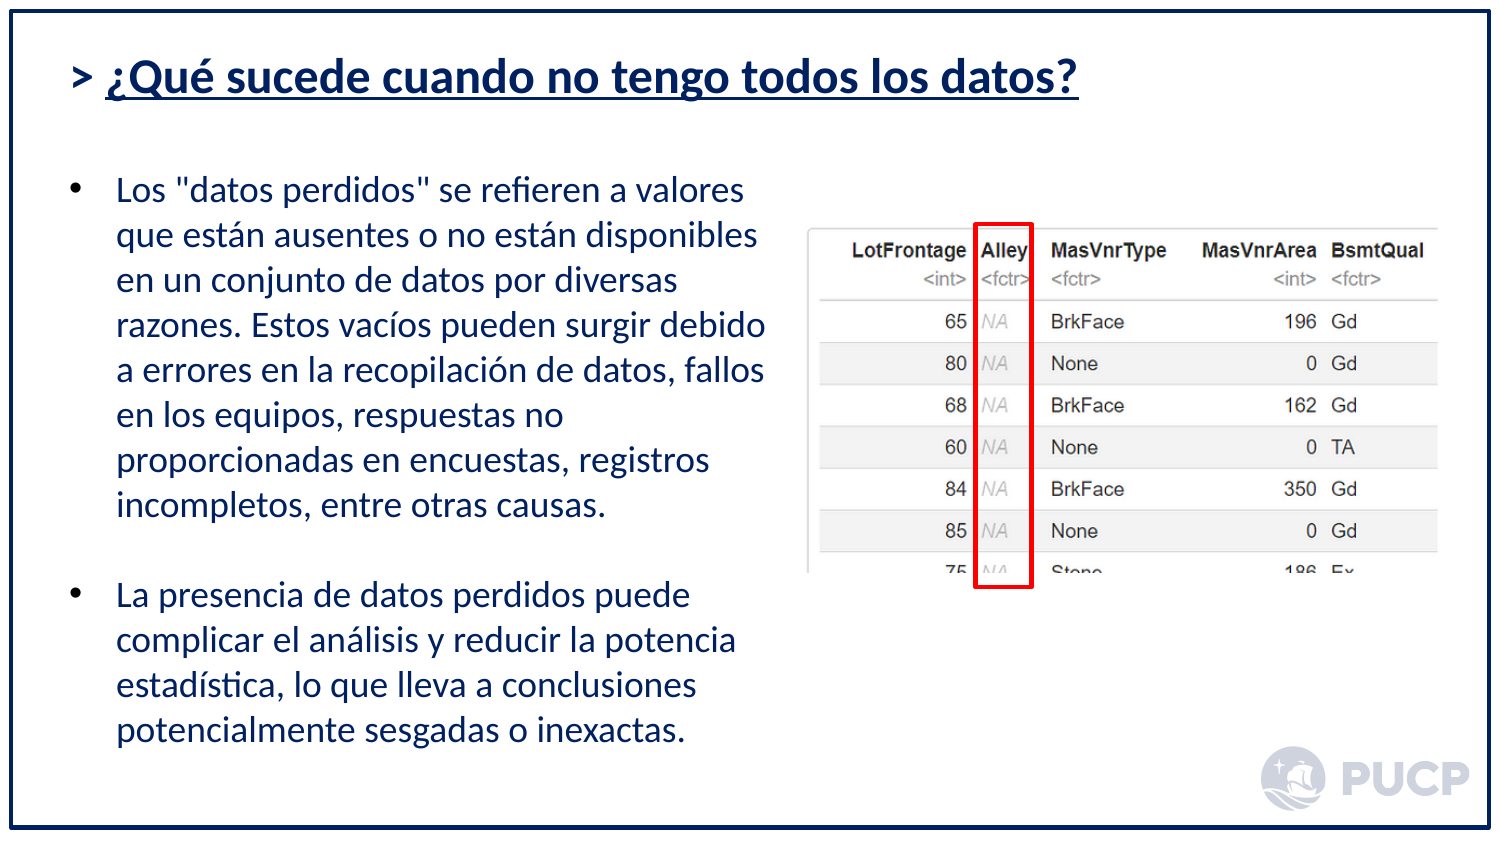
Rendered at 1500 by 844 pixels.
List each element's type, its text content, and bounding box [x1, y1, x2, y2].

text_box > ¿Qué sucede cuando no tengo todos los datos? [54, 36, 1500, 111]
text_box [973, 581, 1034, 589]
text_box [9, 9, 1491, 830]
picture [799, 224, 1438, 573]
picture [1230, 713, 1500, 844]
text_box Los "datos perdidos" se refieren a valores que están ausentes o no están disponibles en un conjunto de datos por diversas razones. Estos vacíos pueden surgir debido a errores en la recopilación de datos, fallos en los equipos, respuestas no proporcionadas en encuestas, registros incompletos, entre otras causas. La presencia de datos perdidos puede complicar el análisis y reducir la potencia estadística, lo que lleva a conclusiones potencialmente sesgadas o inexactas. [54, 157, 808, 844]
